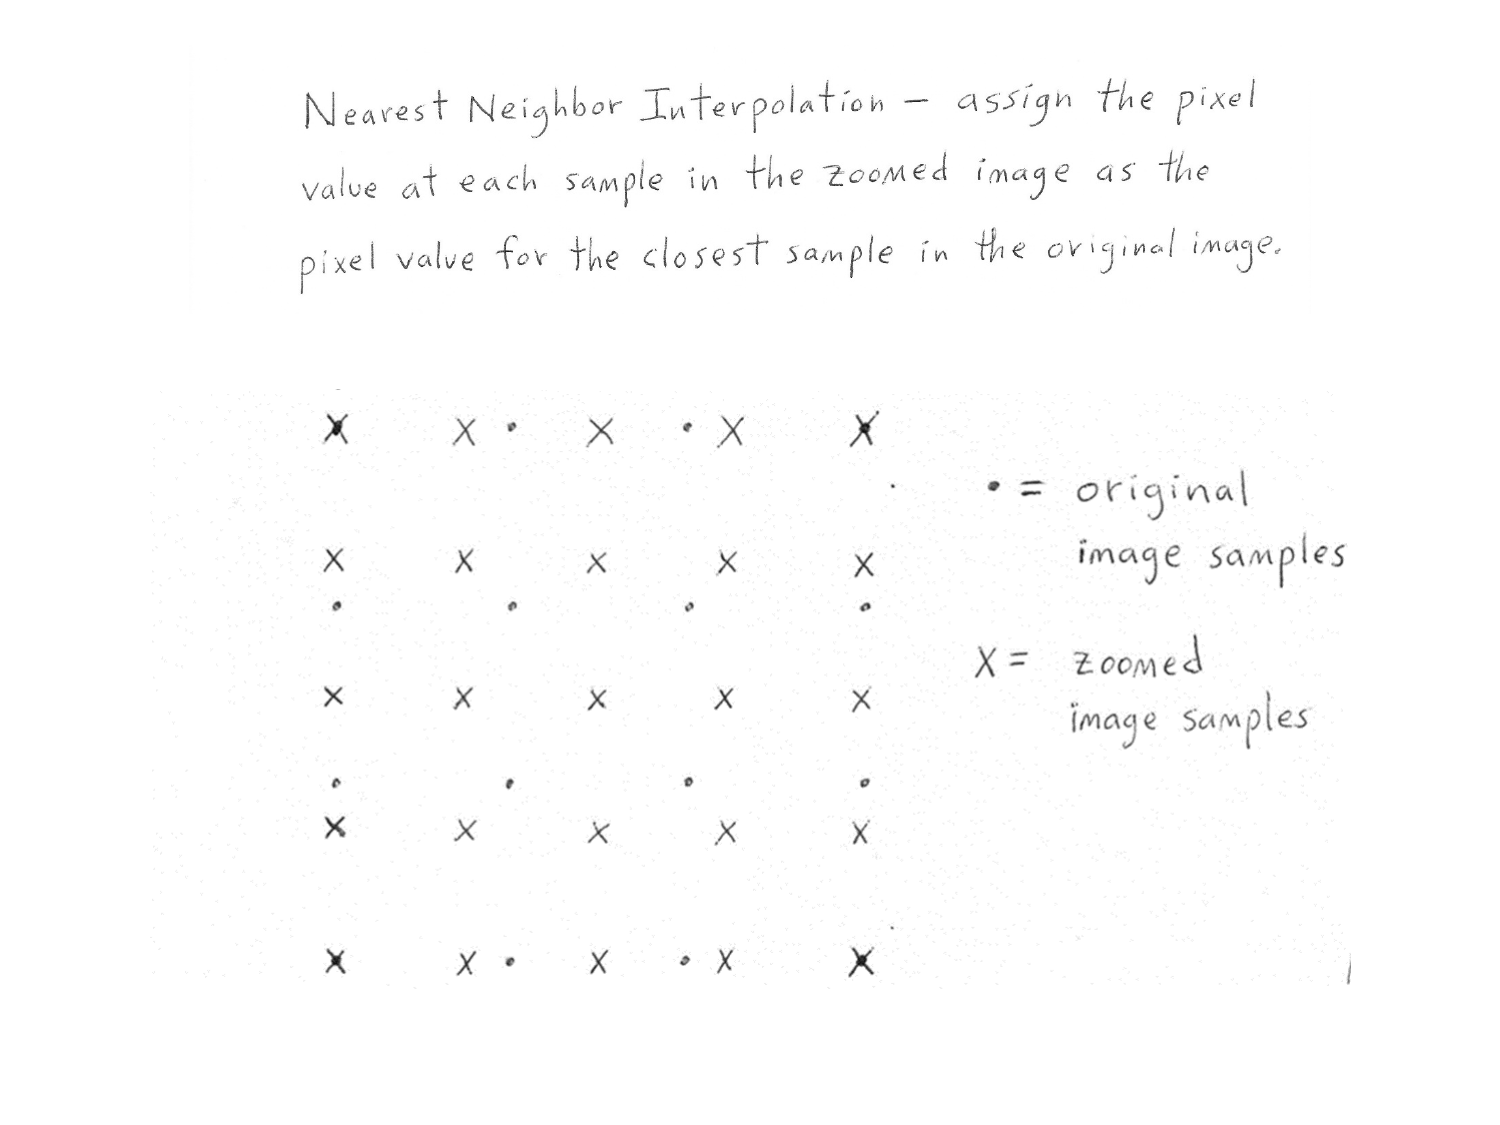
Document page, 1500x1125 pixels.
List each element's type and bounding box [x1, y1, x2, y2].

picture [149, 389, 1351, 990]
picture [189, 44, 1311, 314]
